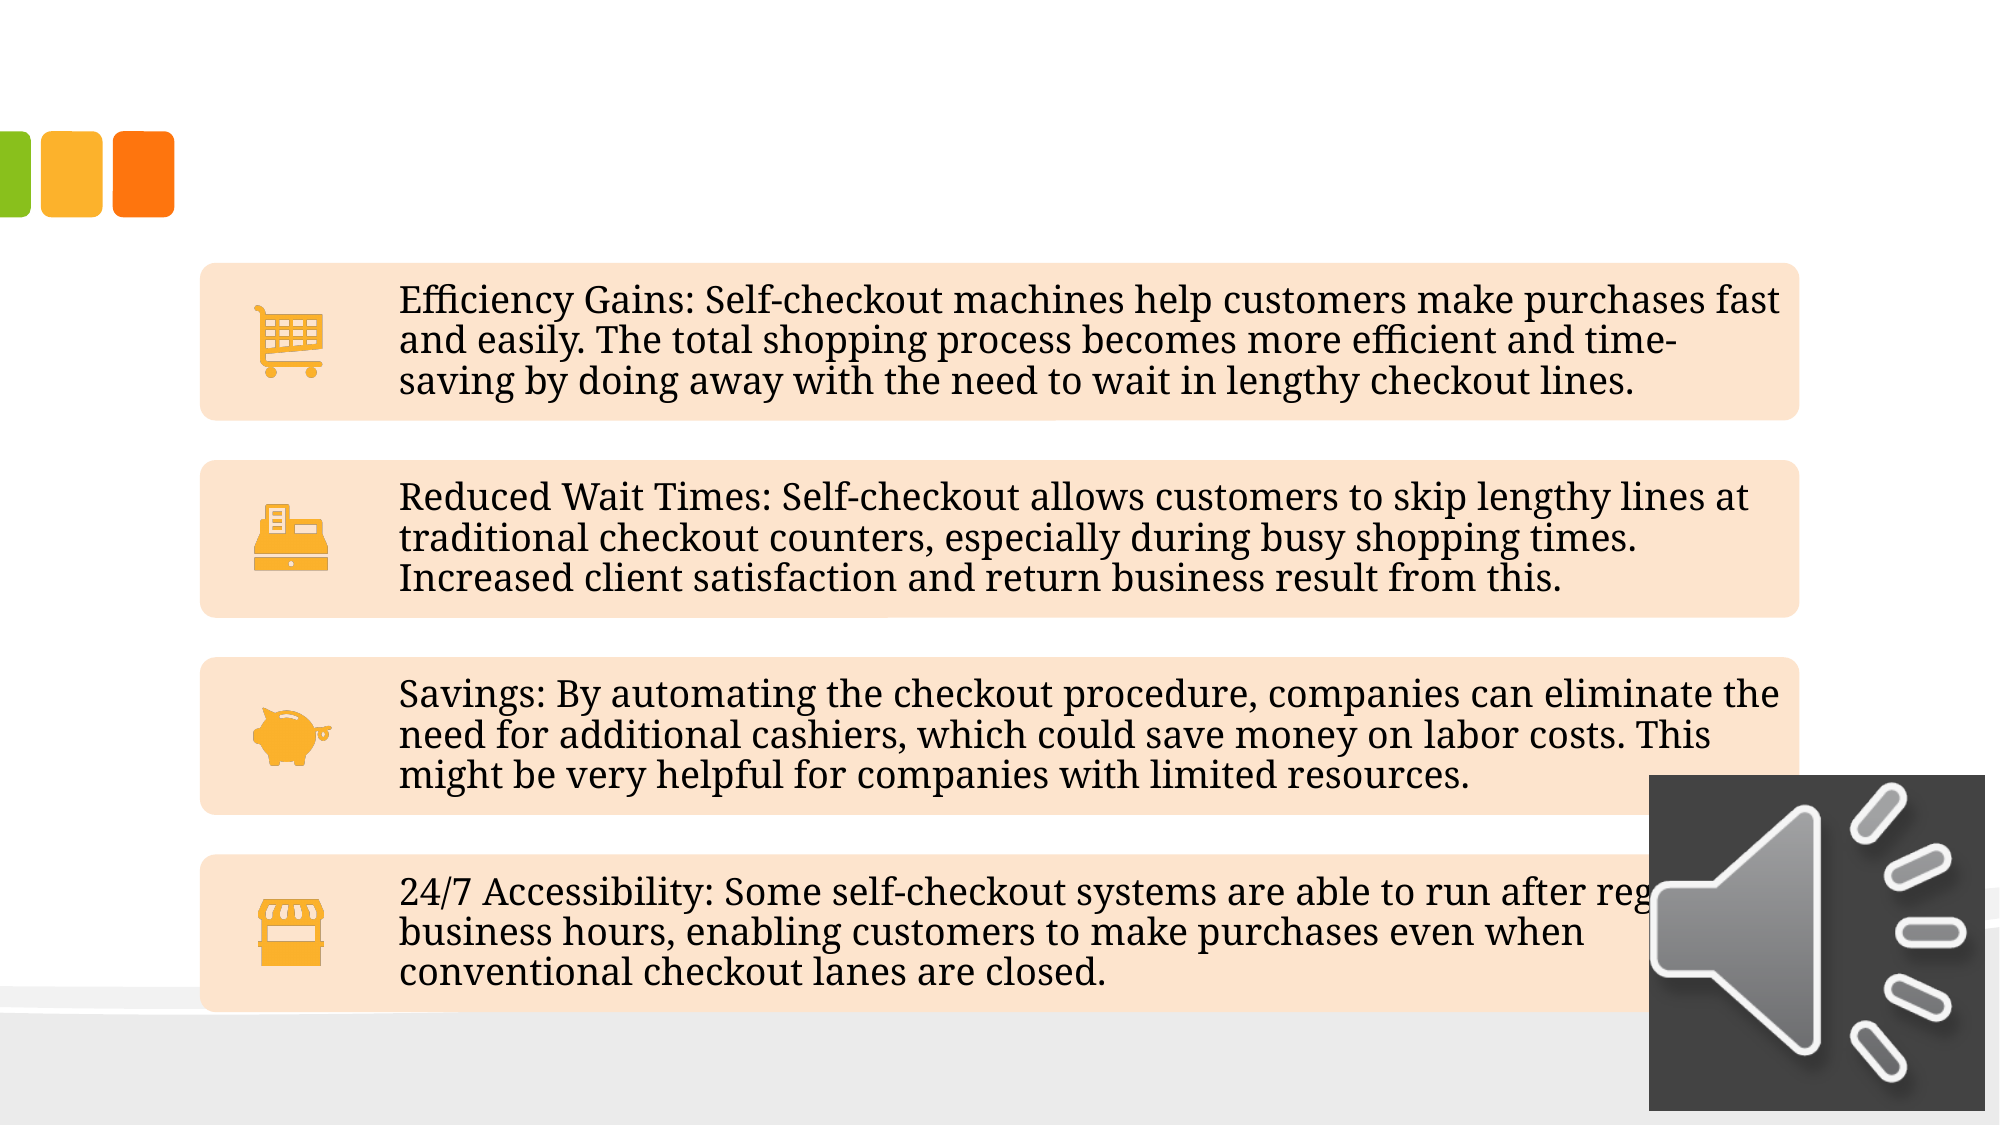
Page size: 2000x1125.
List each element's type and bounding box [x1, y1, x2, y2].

picture [1648, 773, 1987, 1112]
list [199, 262, 1800, 1013]
